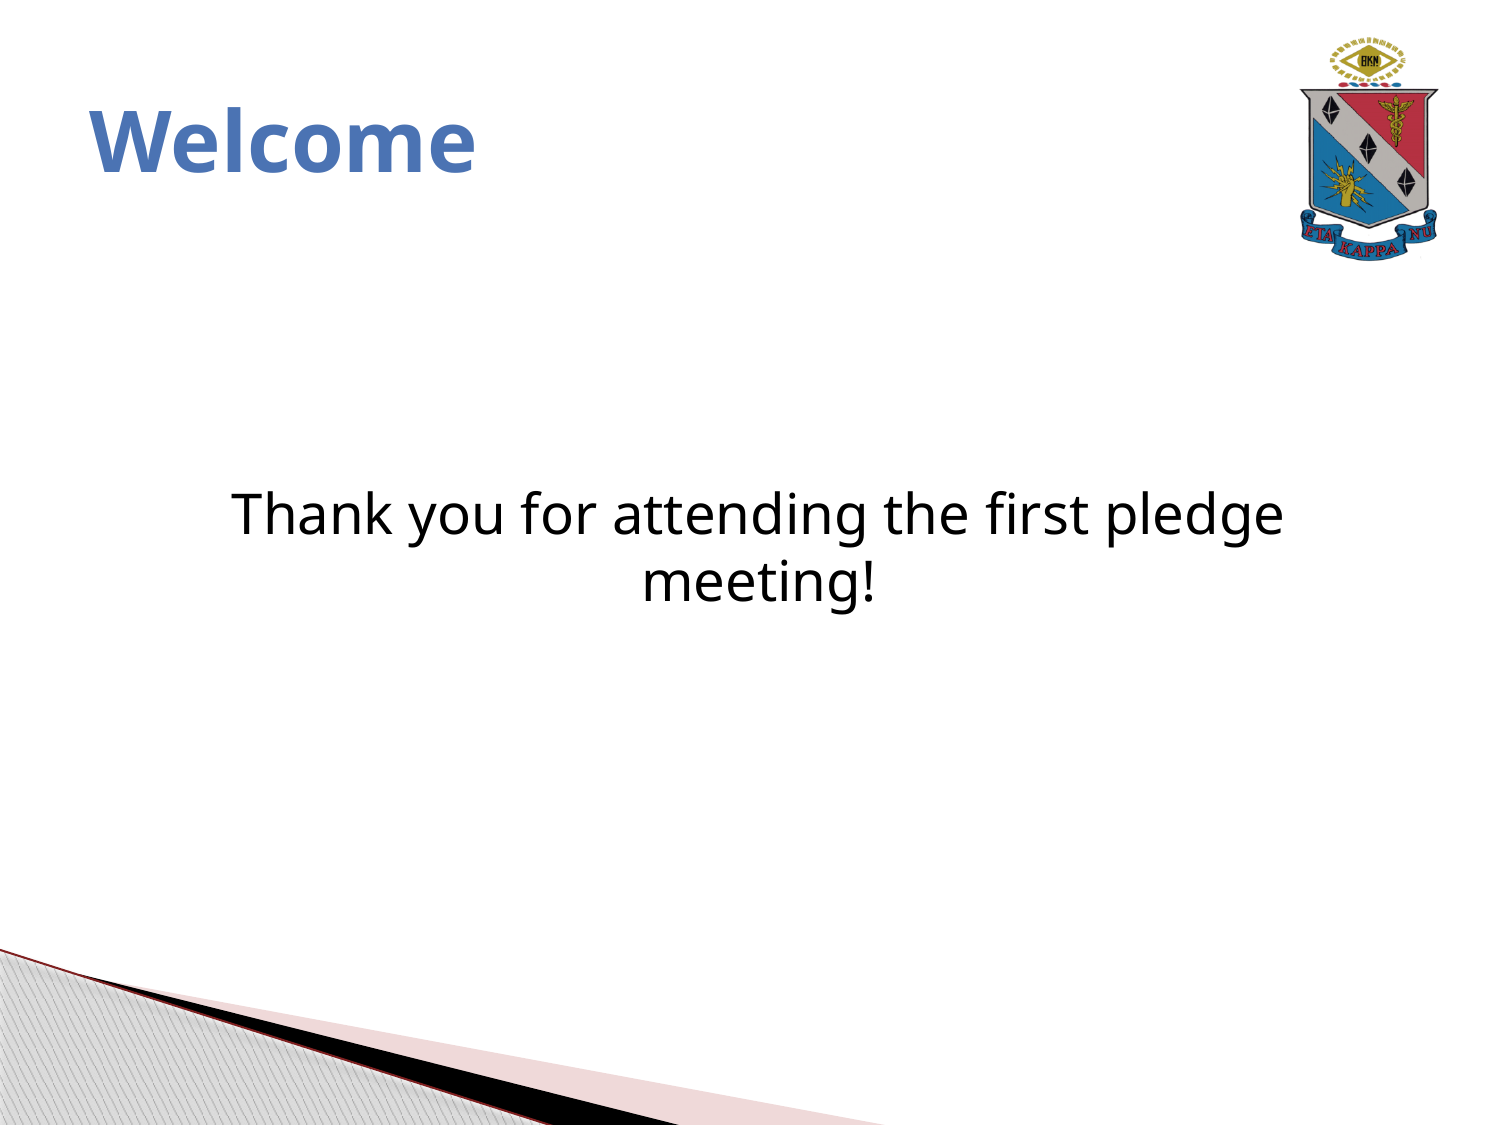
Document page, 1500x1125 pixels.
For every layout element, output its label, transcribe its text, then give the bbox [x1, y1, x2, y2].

picture [1299, 37, 1439, 263]
title Welcome [75, 45, 1425, 233]
list Thank you for attending the first pledge meeting! [75, 243, 1425, 986]
